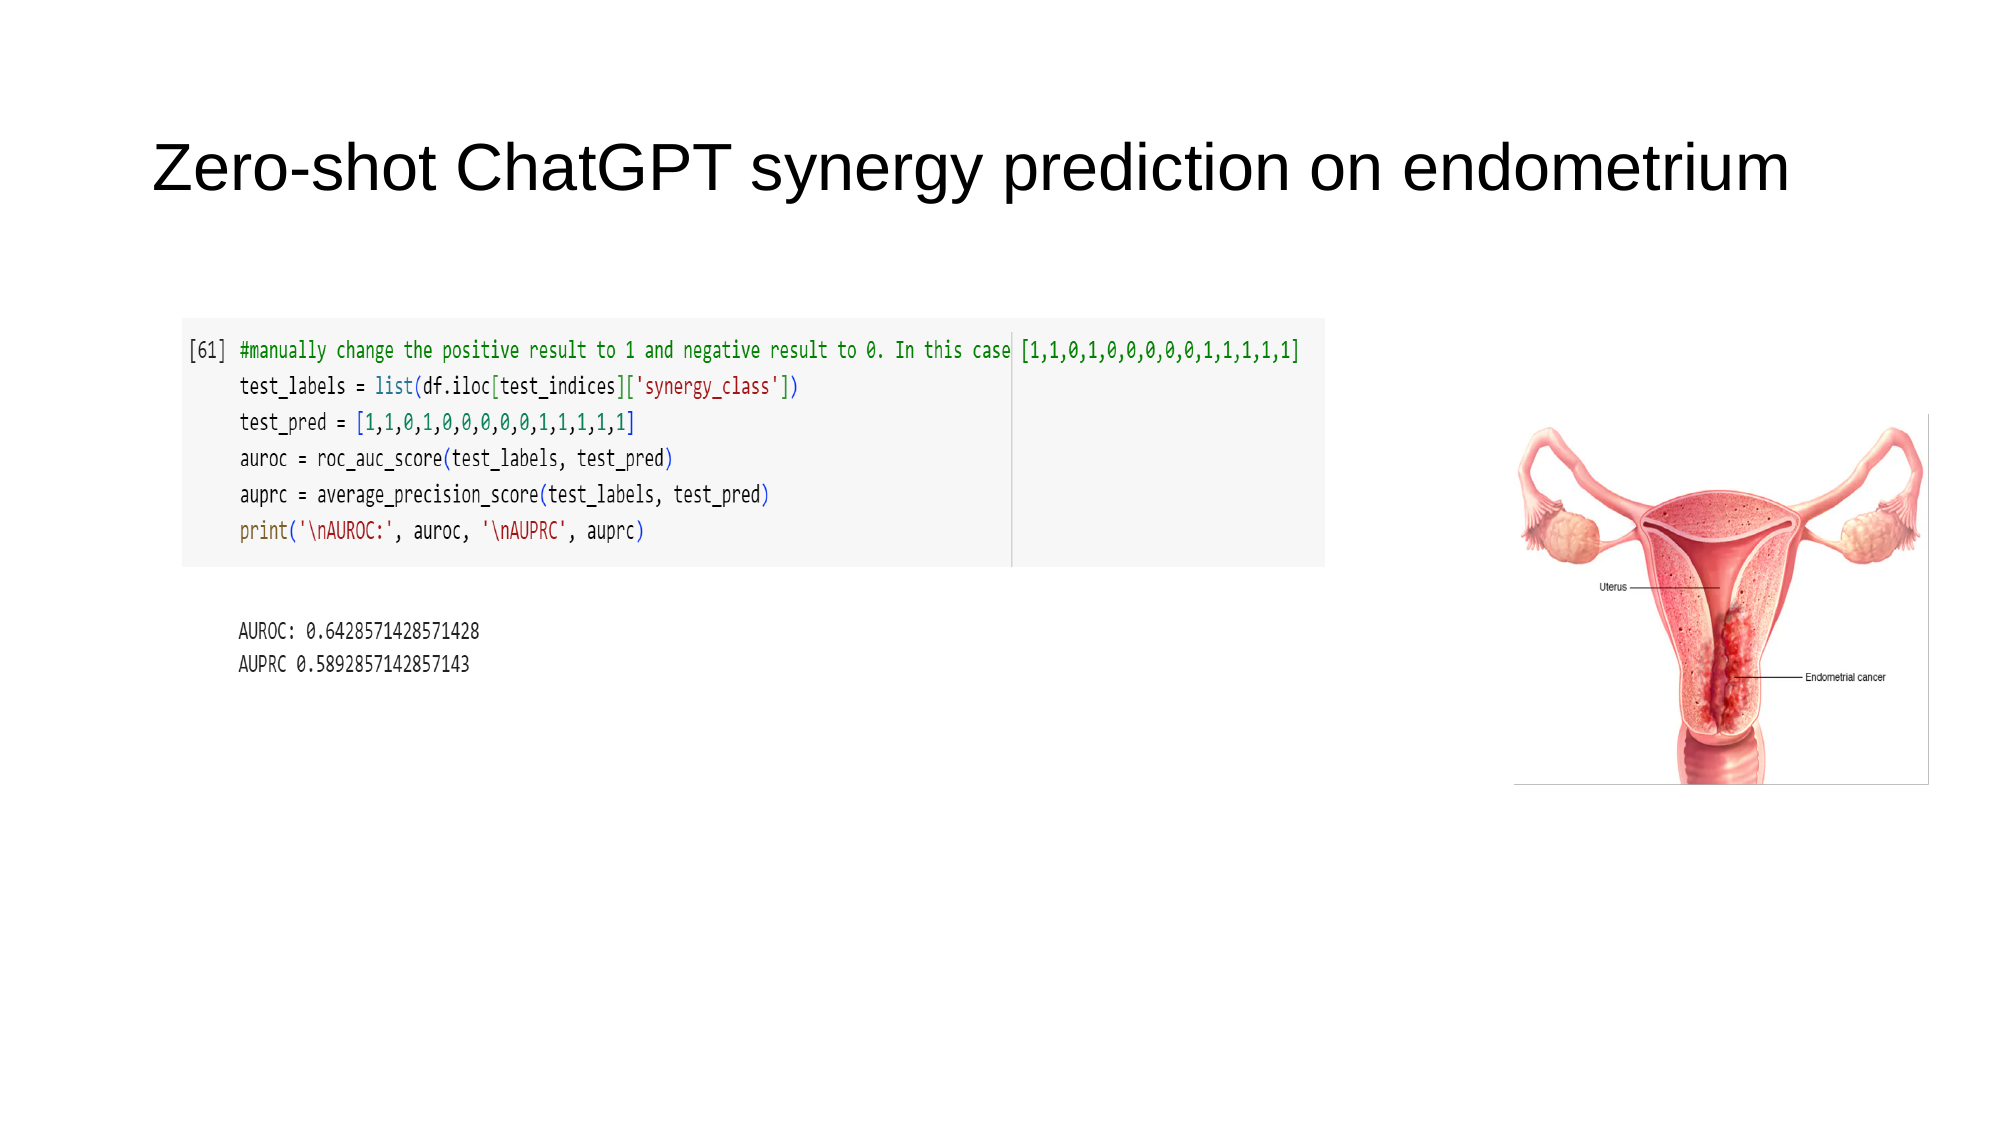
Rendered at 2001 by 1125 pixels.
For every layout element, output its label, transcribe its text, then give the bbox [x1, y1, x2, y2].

title Zero-shot ChatGPT synergy prediction on endometrium [137, 59, 1863, 278]
picture [181, 318, 1325, 705]
picture [1514, 414, 1929, 785]
